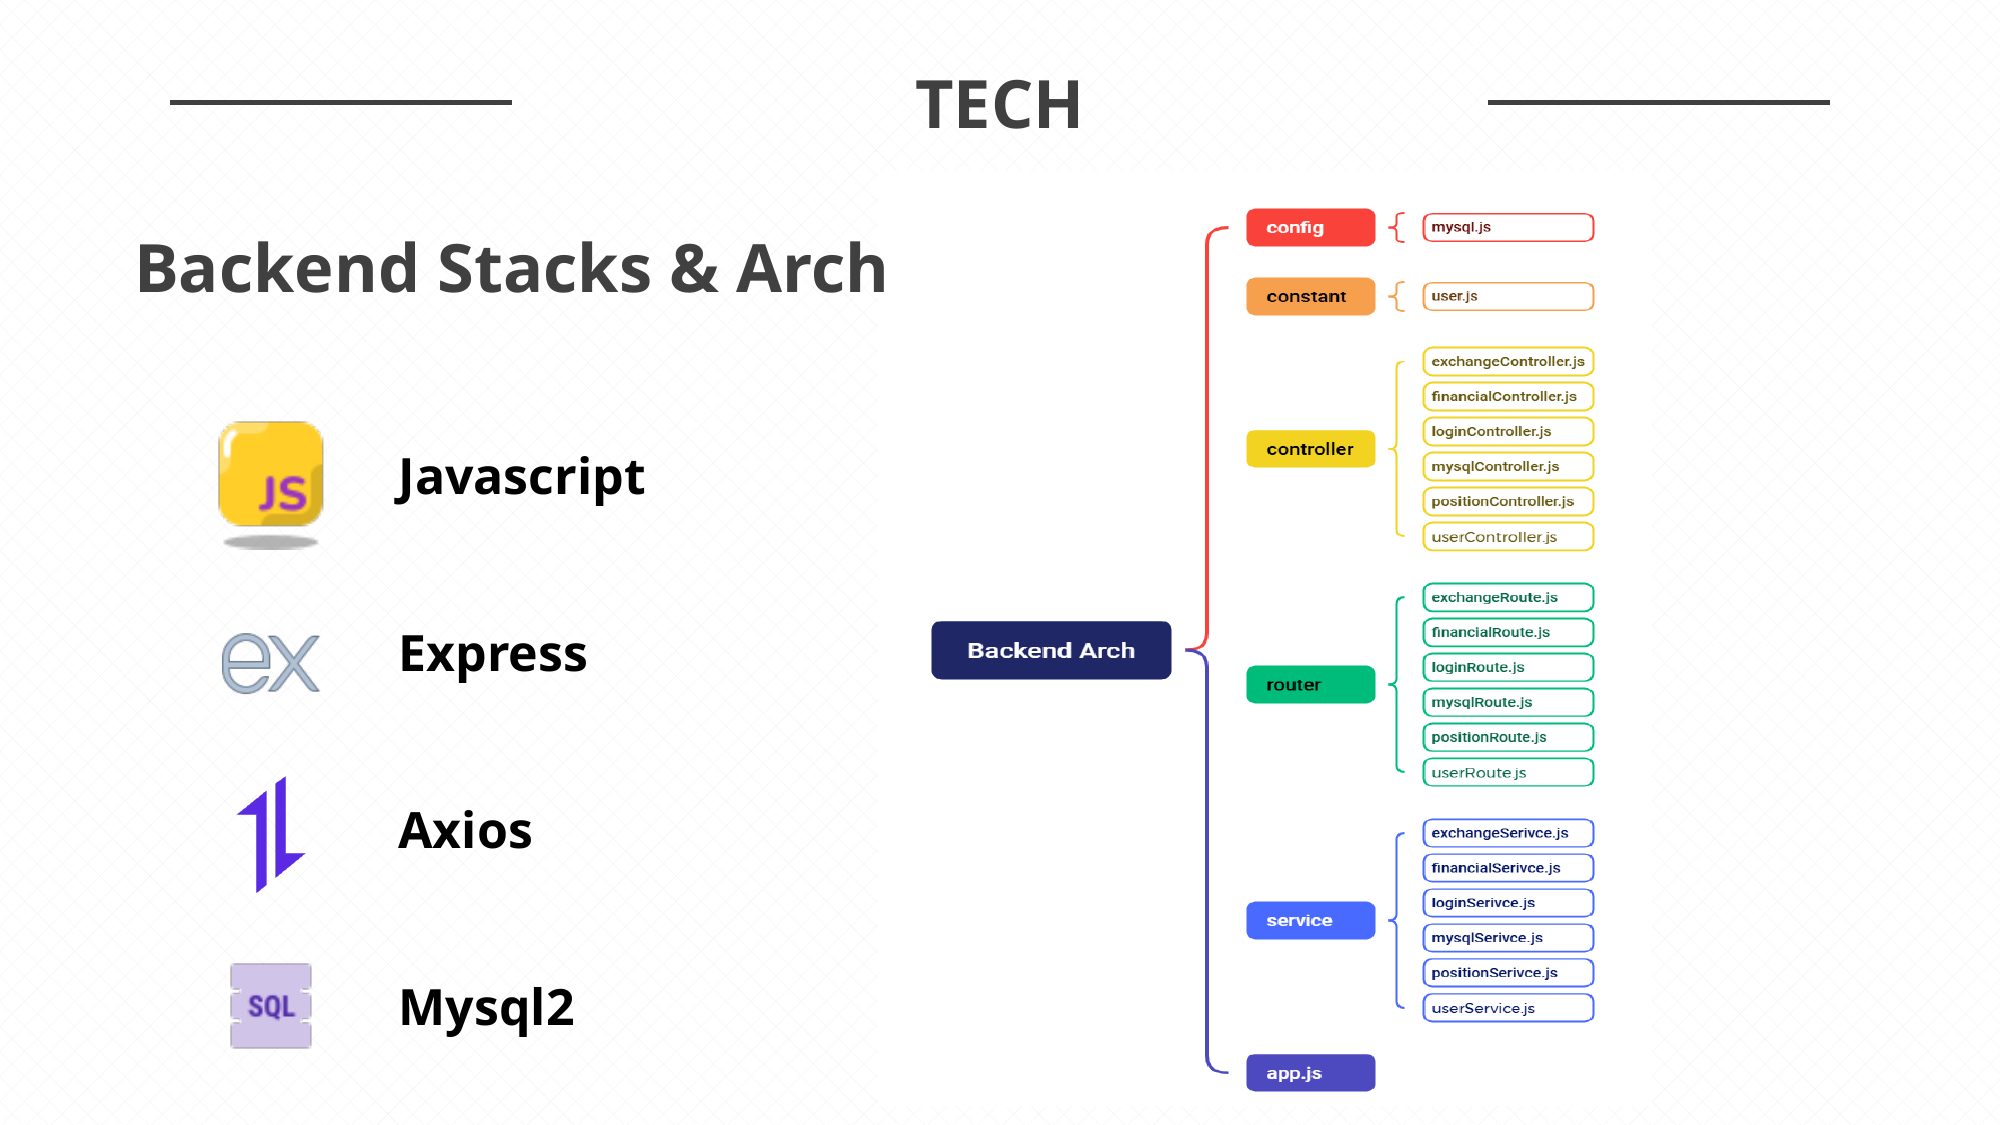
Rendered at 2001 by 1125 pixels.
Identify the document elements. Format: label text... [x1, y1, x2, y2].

text_box Backend Stacks & Arch [70, 218, 878, 313]
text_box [195, 399, 682, 1057]
picture [878, 171, 1652, 1106]
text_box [170, 54, 1830, 151]
